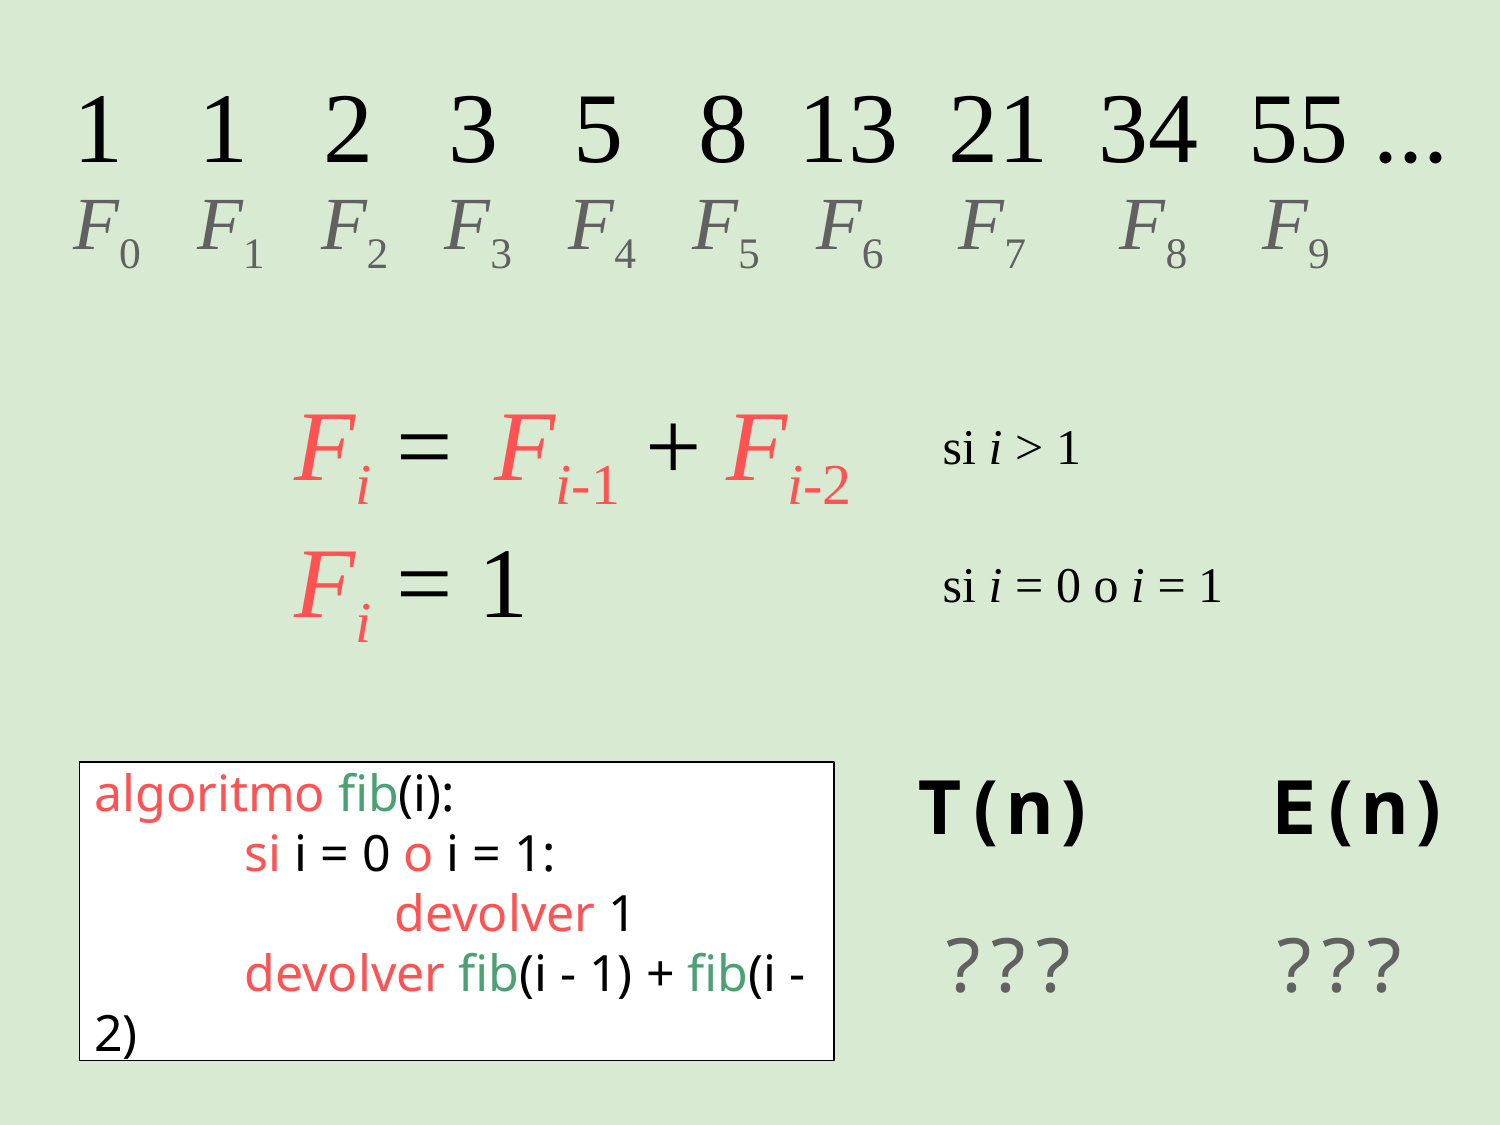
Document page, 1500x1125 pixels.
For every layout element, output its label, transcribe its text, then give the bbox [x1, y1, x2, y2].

text_box Fi-1 + Fi-2 [479, 365, 965, 523]
text_box Fi = 1 [279, 502, 619, 661]
text_box algoritmo fib(i): si i = 0 o i = 1: devolver 1 devolver fib(i - 1) + fib(i - 2) [79, 761, 834, 1061]
text_box ??? [1178, 902, 1500, 1003]
text_box 1 1 2 3 5 8 13 21 34 55 ... [58, 47, 1488, 206]
text_box T(n) [891, 744, 1124, 845]
text_box Fi = [279, 365, 479, 502]
text_box si i = 0 o i = 1 [927, 536, 1267, 626]
text_box ??? [847, 902, 1169, 1003]
text_box E(n) [1246, 744, 1479, 845]
text_box si i > 1 [927, 399, 1178, 489]
text_box F0 F1 F2 F3 F4 F5 F6 F7 F8 F9 [58, 160, 1438, 318]
